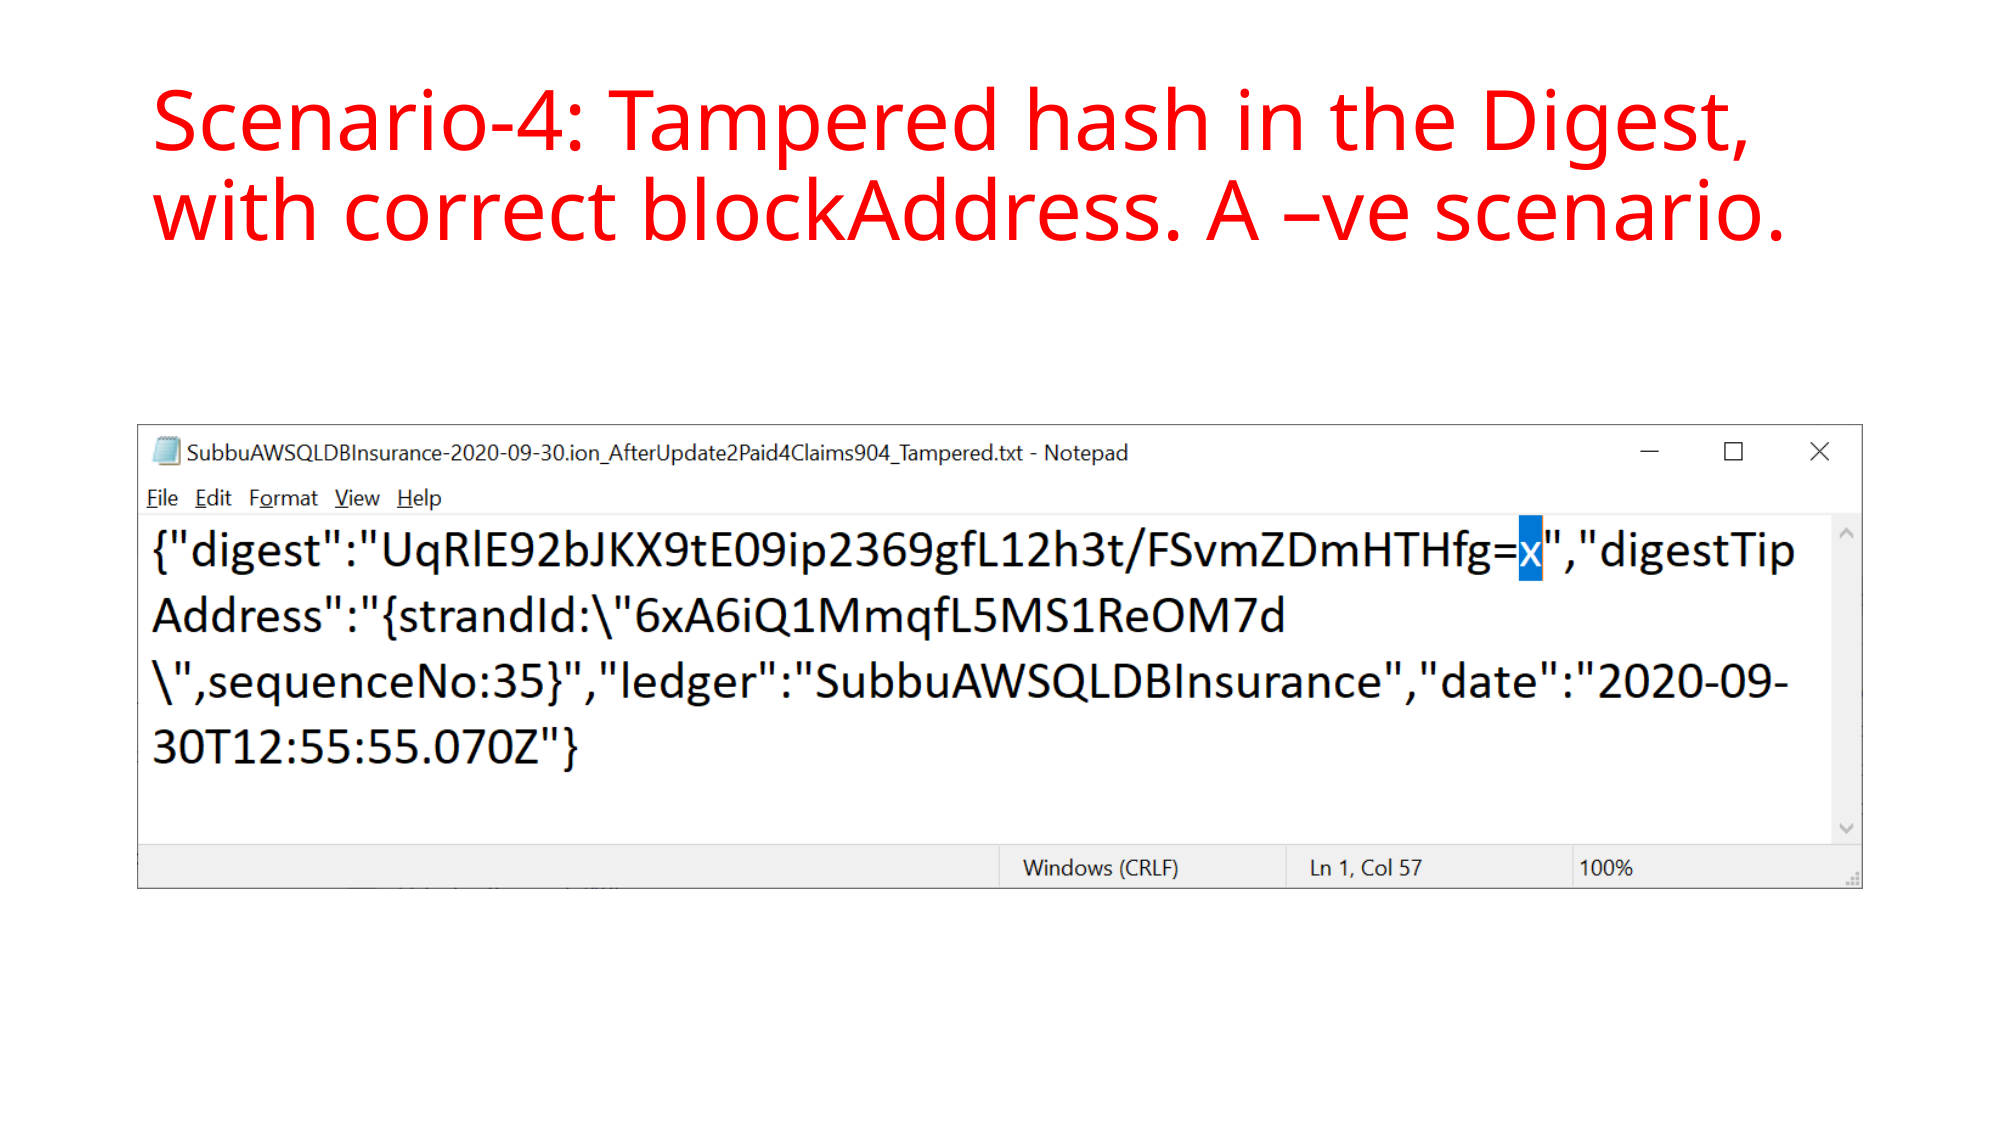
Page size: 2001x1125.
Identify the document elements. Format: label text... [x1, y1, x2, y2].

title Scenario-4: Tampered hash in the Digest, with correct blockAddress. A –ve scenario. [137, 59, 1863, 278]
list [137, 424, 1863, 889]
